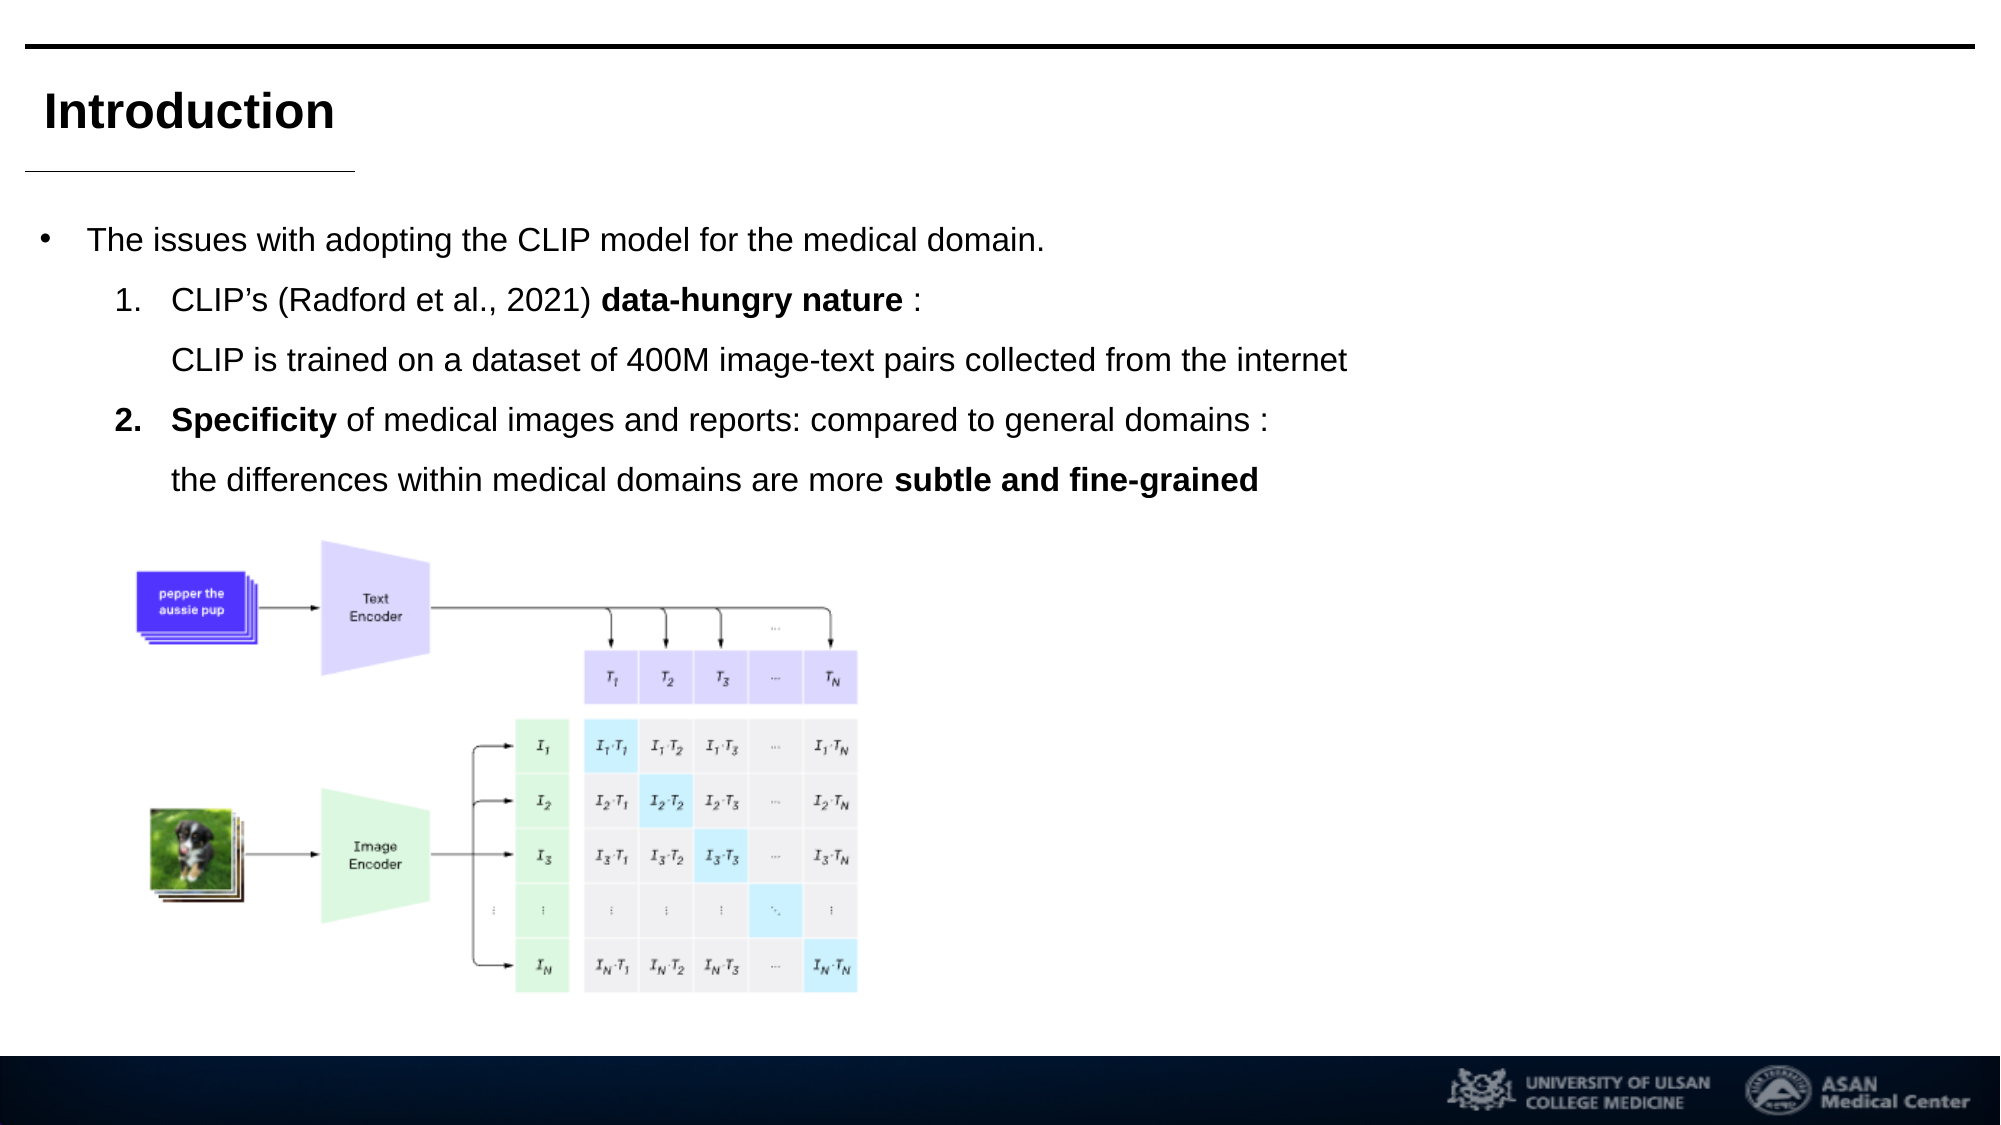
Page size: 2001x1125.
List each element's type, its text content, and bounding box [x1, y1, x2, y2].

text_box Introduction [29, 71, 351, 147]
picture [0, 1056, 2000, 1125]
text_box The issues with adopting the CLIP model for the medical domain. CLIP’s (Radford et al., 2021) data-hungry nature : CLIP is trained on a dataset of 400M image-text pairs collected from the internet Specificity of medical images and reports: compared to general domains : the differences within medical domains are more subtle and fine-grained [24, 191, 1975, 566]
picture [114, 520, 873, 1017]
